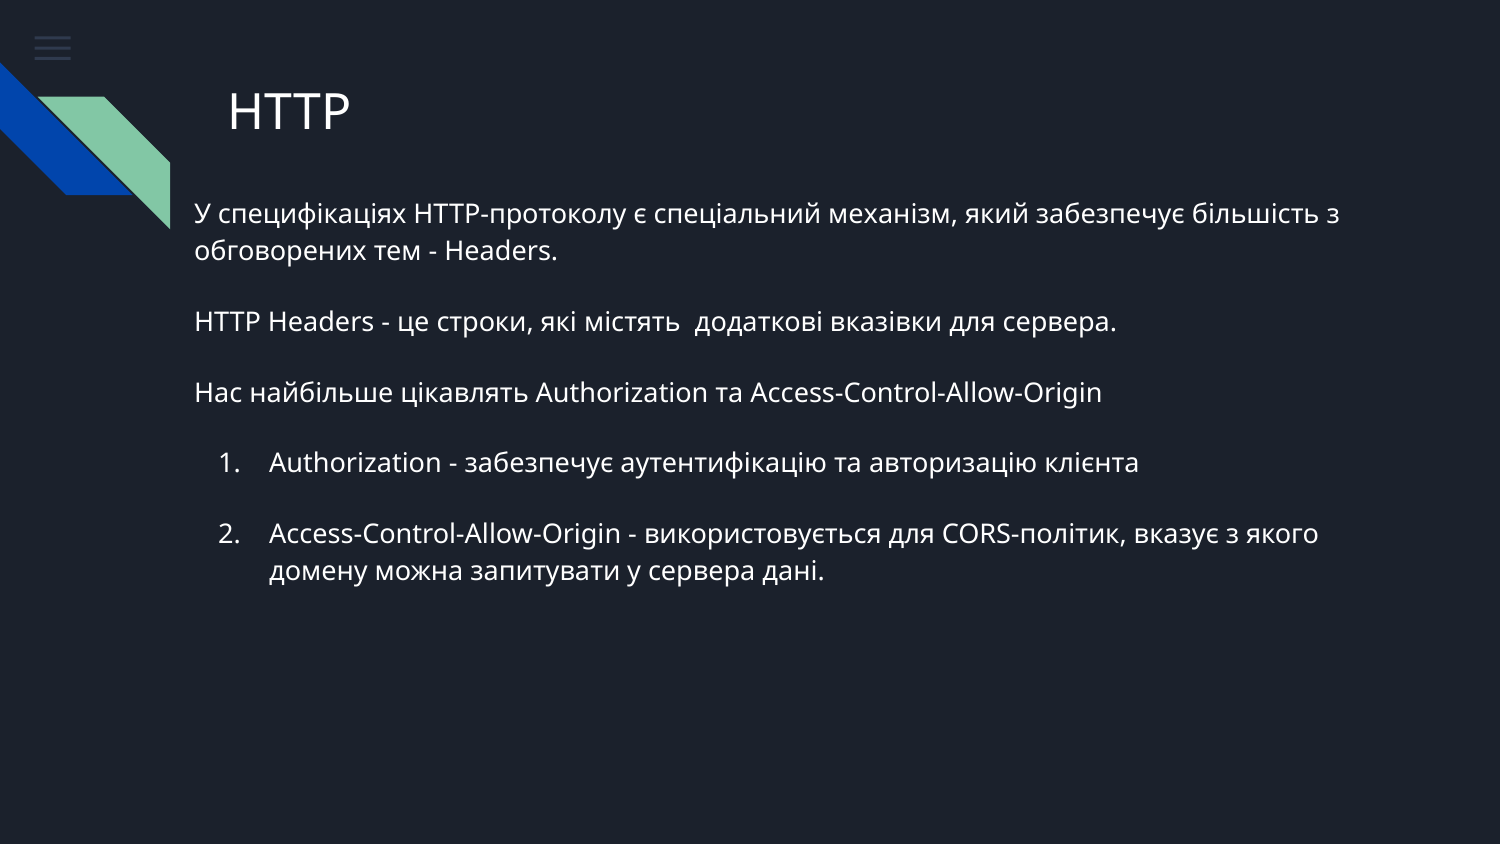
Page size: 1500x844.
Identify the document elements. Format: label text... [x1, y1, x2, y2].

title HTTP [212, 64, 1368, 183]
list У специфікаціях HTTP-протоколу є спеціальний механізм, який забезпечує більшість з обговорених тем - Headers. HTTP Headers - це строки, які містять додаткові вказівки для сервера. Нас найбільше цікавлять Authorization та Access-Control-Allow-Origin Authorization - забезпечує аутентифікацію та авторизацію клієнта Access-Control-Allow-Origin - використовується для CORS-політик, вказує з якого домену можна запитувати у сервера дані. [179, 176, 1356, 757]
